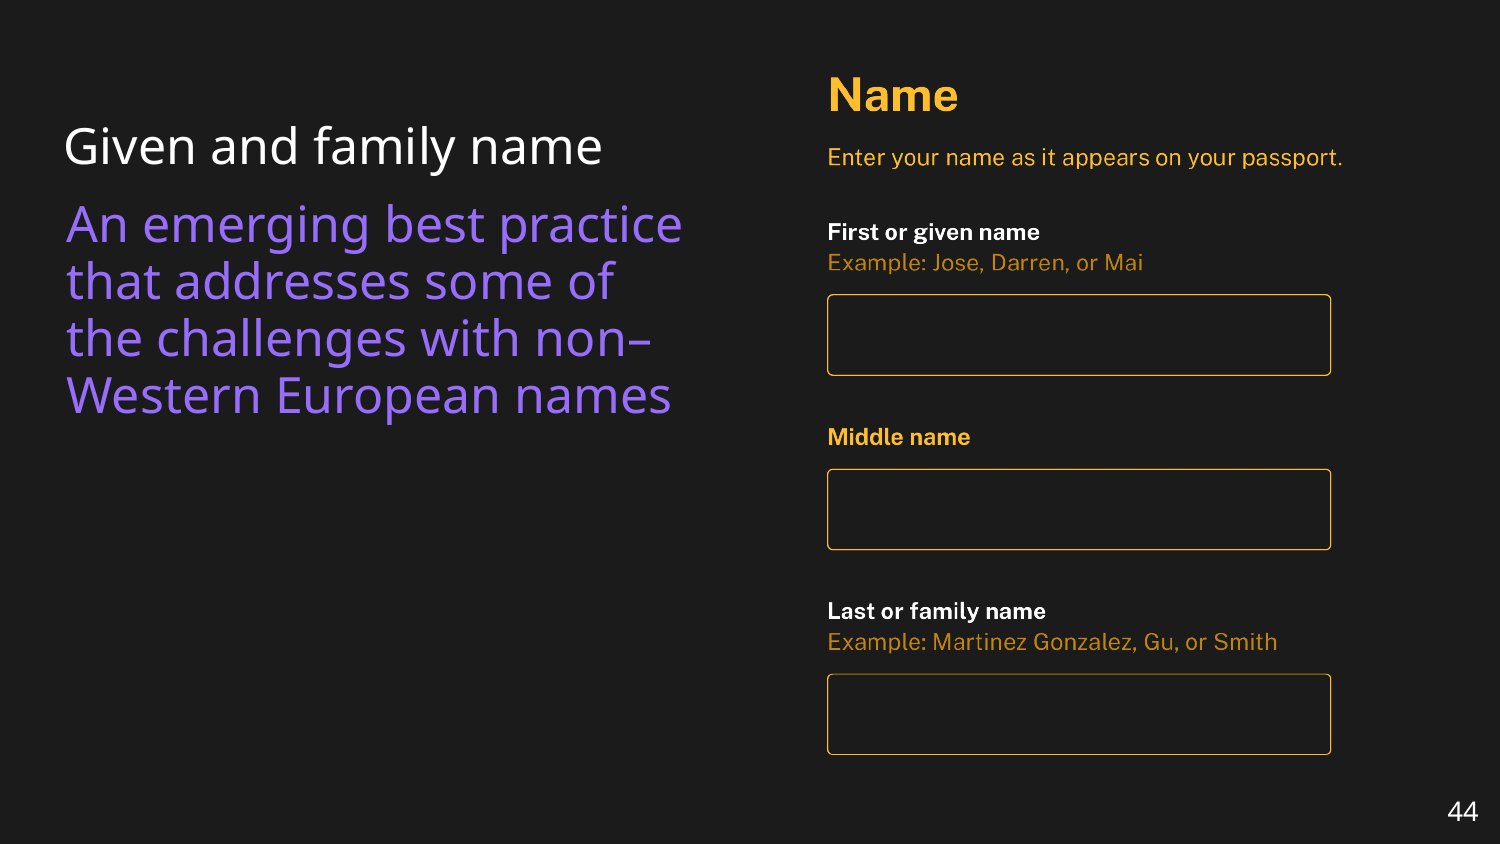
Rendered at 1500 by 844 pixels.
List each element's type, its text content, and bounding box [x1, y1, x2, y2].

list An emerging best practice that addresses some of the challenges with non–Western European names [51, 181, 733, 776]
slide_number 44 [1403, 779, 1494, 844]
title Given and family name [48, 81, 638, 190]
picture [827, 67, 1343, 755]
